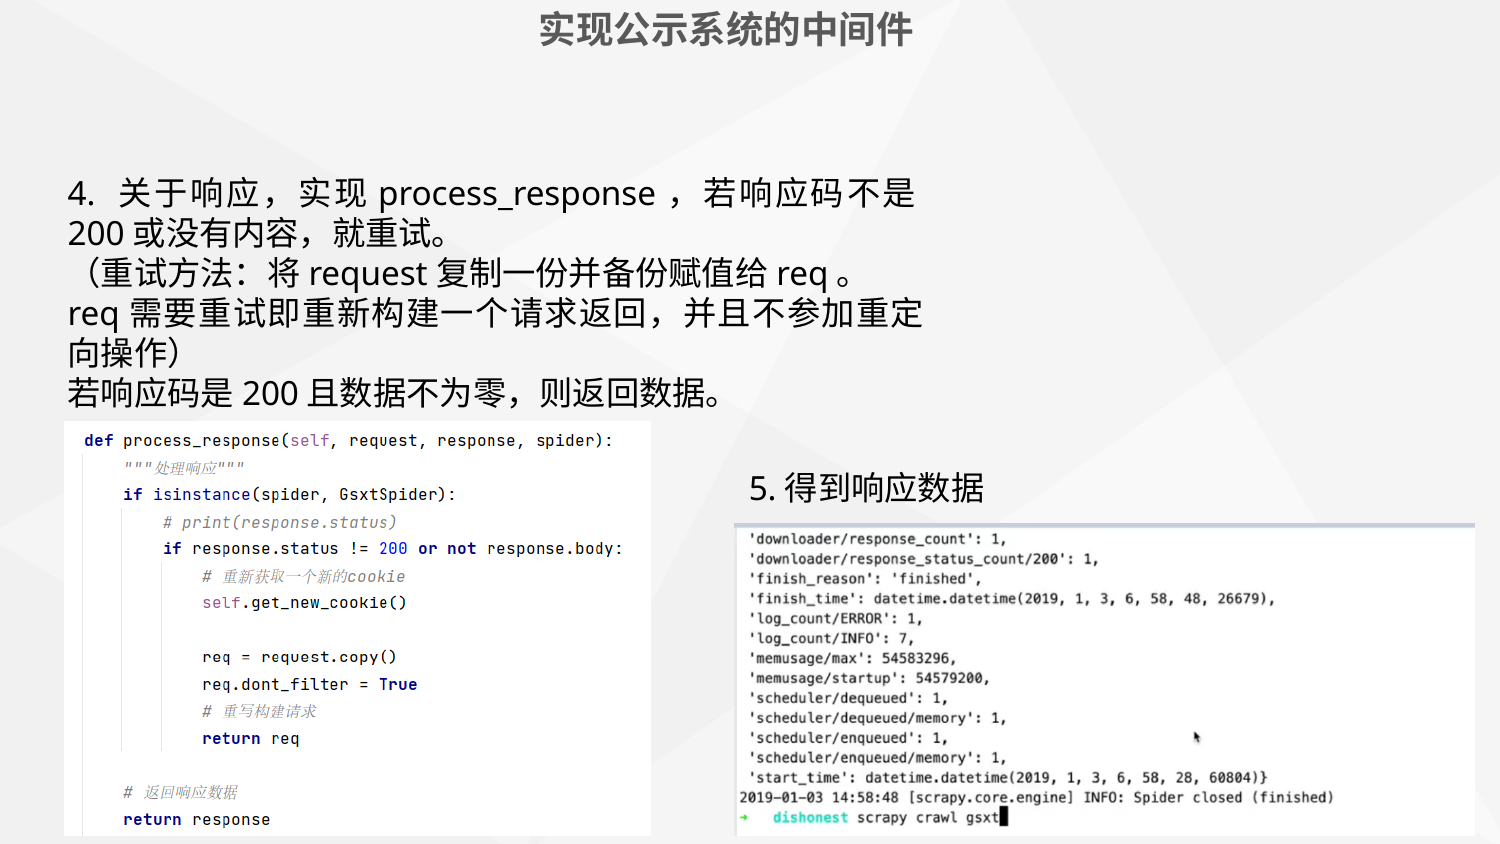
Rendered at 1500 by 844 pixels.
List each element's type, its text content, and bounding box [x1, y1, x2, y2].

picture [0, 0, 1500, 844]
text_box 实现公示系统的中间件 [383, 0, 1069, 58]
text_box 5.得到响应数据 [733, 459, 1291, 515]
text_box 4. 关于响应，实现process_response，若响应码不是200或没有内容，就重试。 （重试方法：将request复制一份并备份赋值给req。 req需要重试即重新构建一个请求返回，并且不参加重定向操作） 若响应码是200且数据不为零，则返回数据。 [53, 164, 939, 419]
